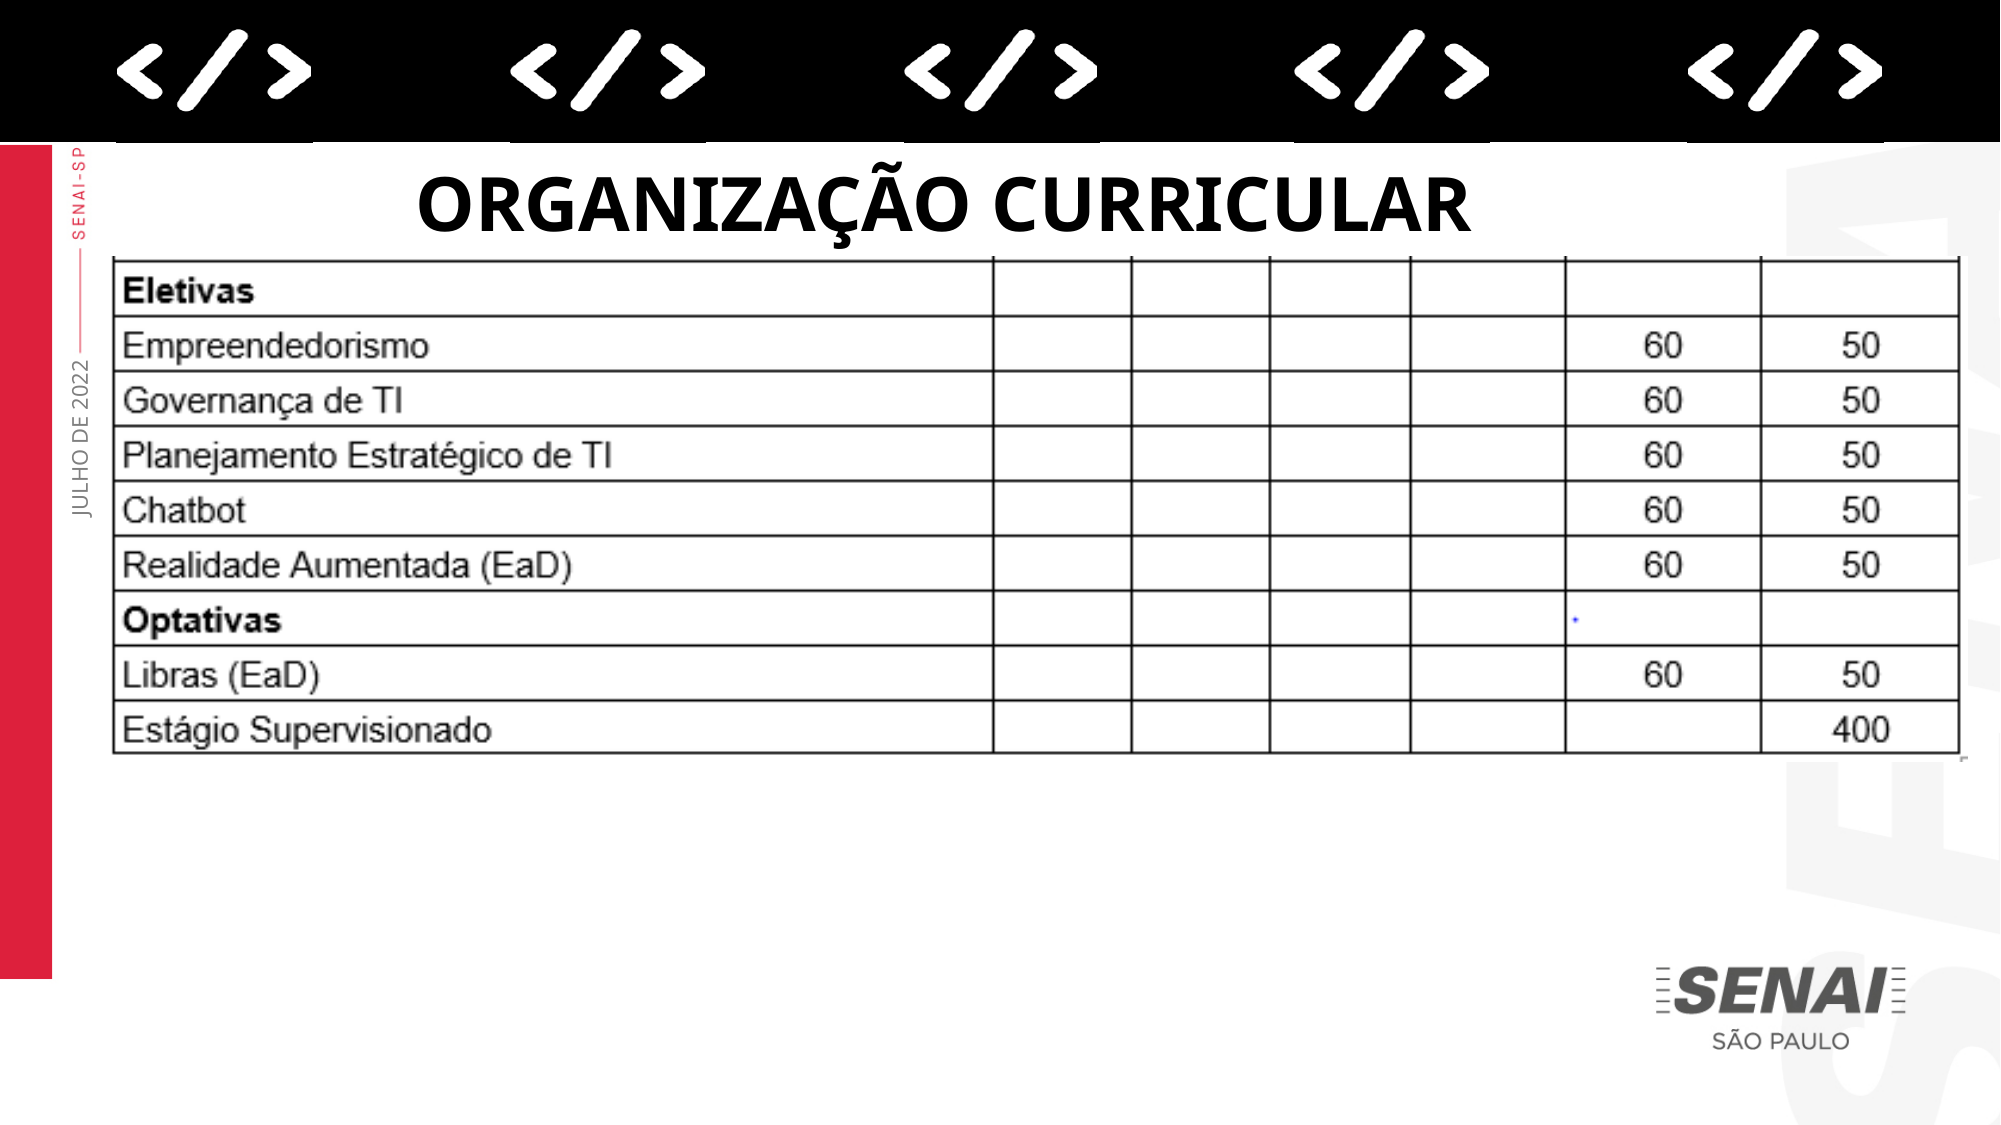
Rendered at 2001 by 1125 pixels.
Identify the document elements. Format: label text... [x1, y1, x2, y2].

picture [0, 0, 2001, 1125]
text_box [98, 143, 1915, 1105]
list JULHO DE 2022 [61, 345, 98, 570]
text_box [0, 0, 2000, 143]
text_box ORGANIZAÇÃO CURRICULAR [106, 159, 1782, 256]
